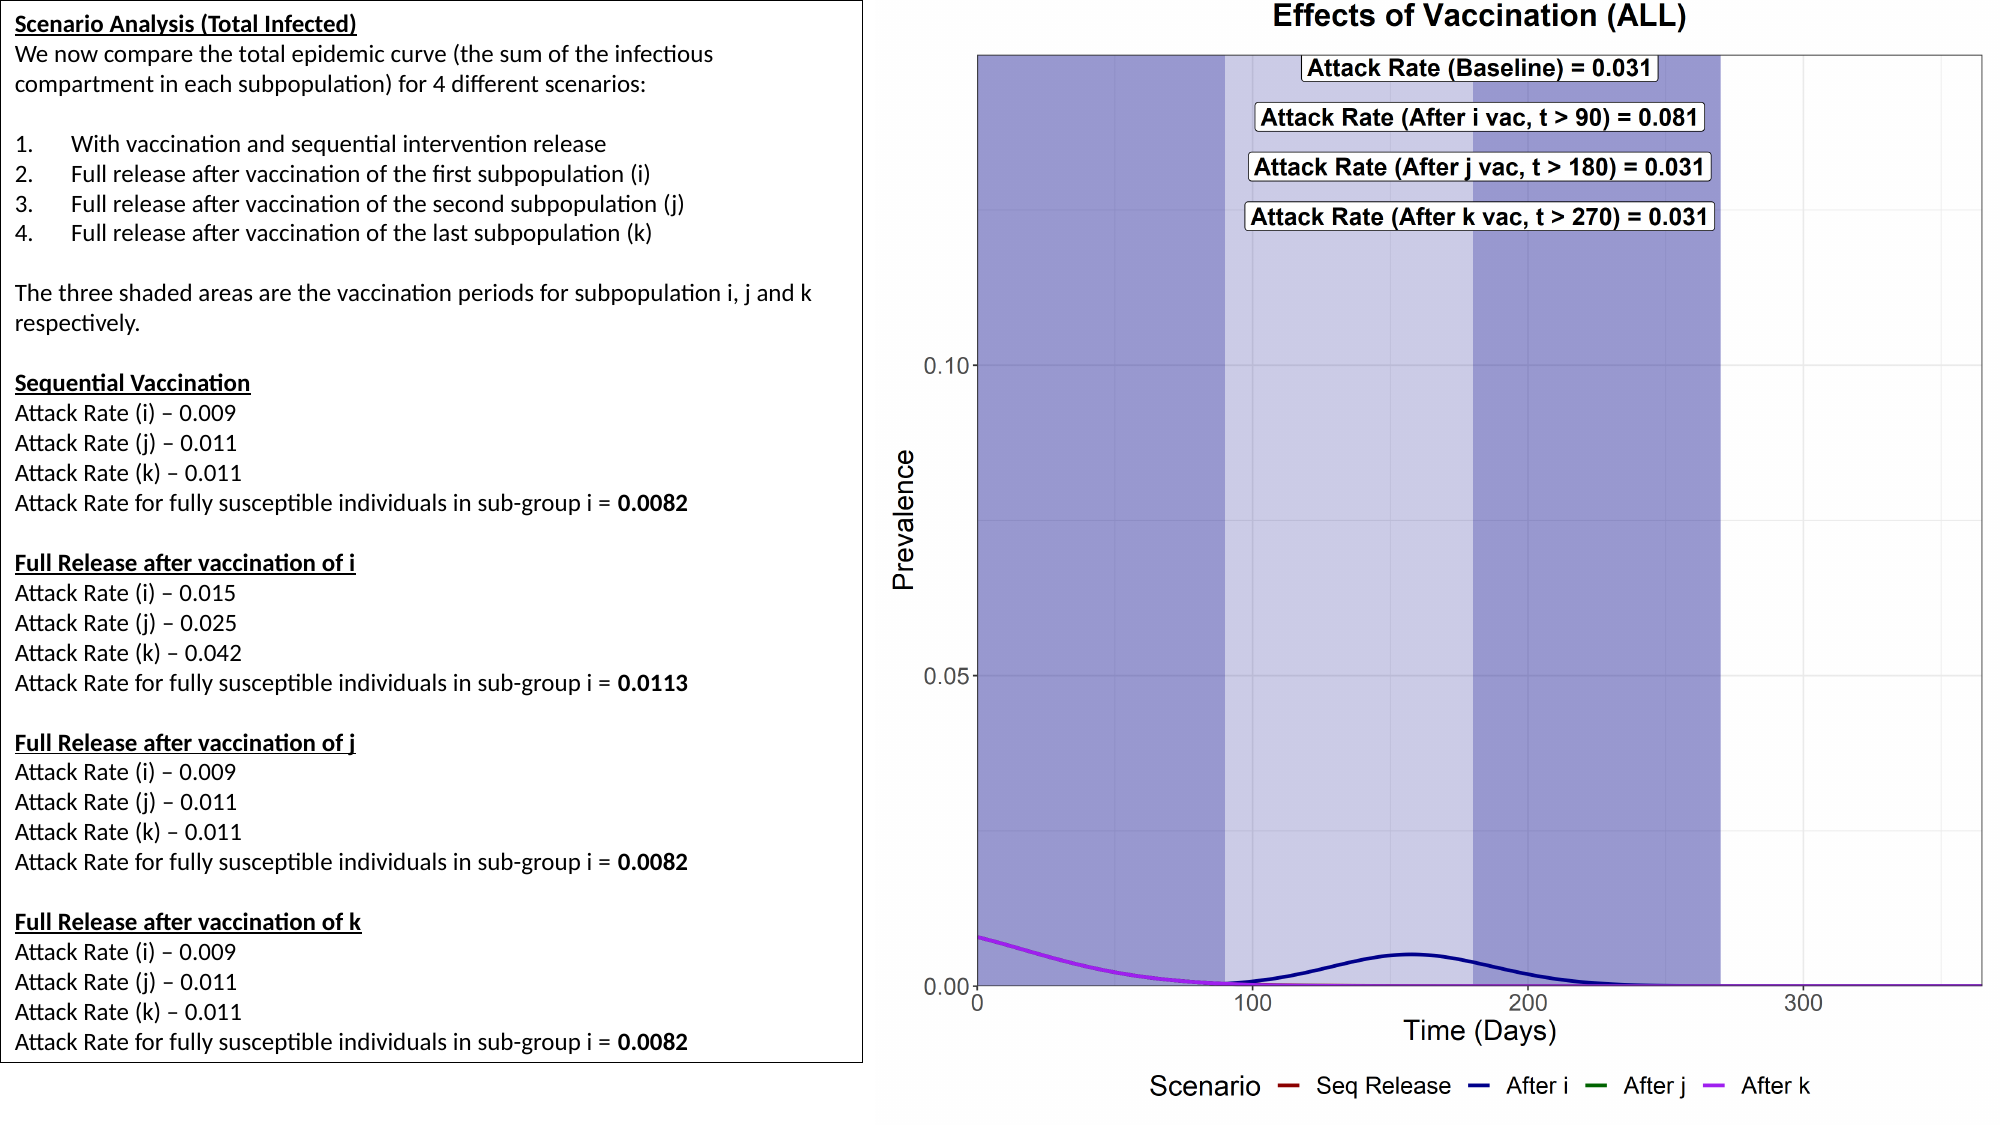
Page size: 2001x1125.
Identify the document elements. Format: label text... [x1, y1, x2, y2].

picture [874, 0, 2000, 1125]
text_box Scenario Analysis (Total Infected) We now compare the total epidemic curve (the sum of the infectious compartment in each subpopulation) for 4 different scenarios: With vaccination and sequential intervention release Full release after vaccination of the first subpopulation (i) Full release after vaccination of the second subpopulation (j) Full release after vaccination of the last subpopulation (k) The three shaded areas are the vaccination periods for subpopulation i, j and k respectively. Sequential Vaccination Attack Rate (i) – 0.009 Attack Rate (j) – 0.011 Attack Rate (k) – 0.011 Attack Rate for fully susceptible individuals in sub-group i = 0.0082 Full Release after vaccination of i Attack Rate (i) – 0.015 Attack Rate (j) – 0.025 Attack Rate (k) – 0.042 Attack Rate for fully susceptible individuals in sub-group i = 0.0113 Full Release after vaccination of j Attack Rate (i) – 0.009 Attack Rate (j) – 0.011 Attack Rate (k) – 0.011 Attack Rate for fully susceptible individuals in sub-group i = 0.0082 Full Release after vaccination of k Attack Rate (i) – 0.009 Attack Rate (j) – 0.011 Attack Rate (k) – 0.011 Attack Rate for fully susceptible individuals in sub-group i = 0.0082 [0, 0, 863, 1063]
